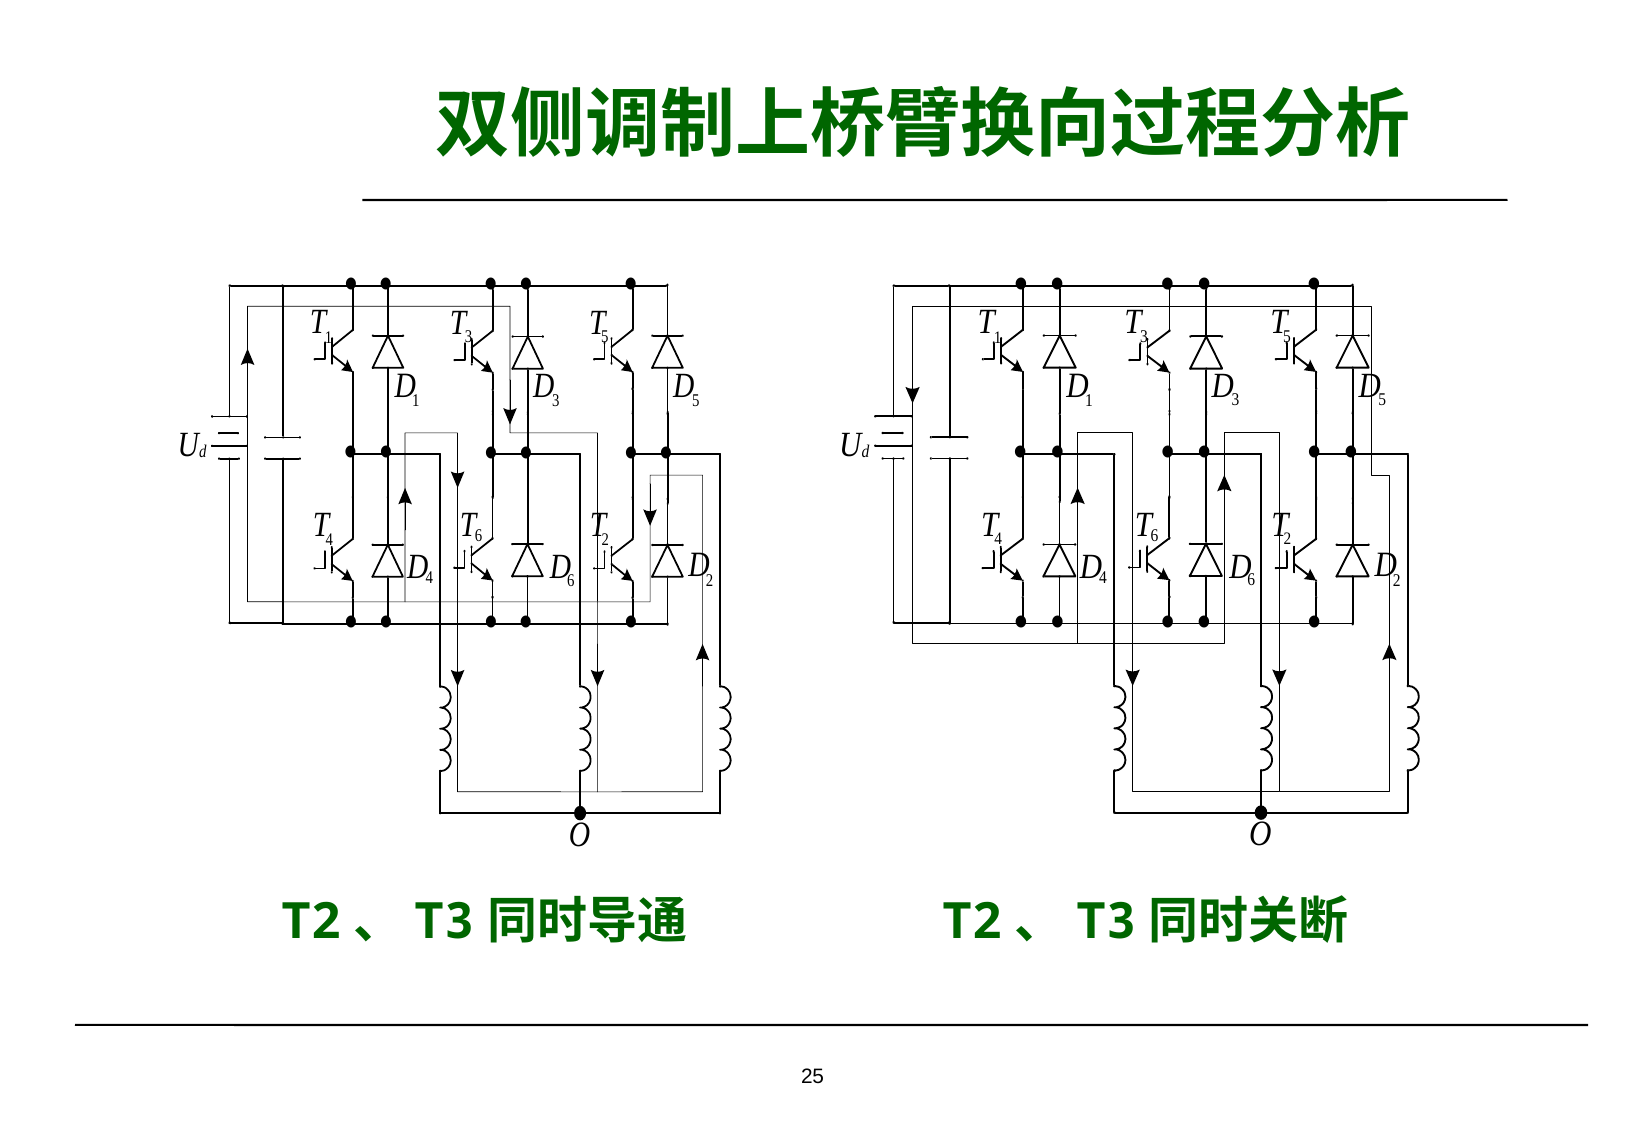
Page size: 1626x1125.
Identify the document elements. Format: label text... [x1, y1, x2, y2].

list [174, 255, 735, 859]
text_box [835, 255, 1423, 858]
text_box T2、T3同时导通 [266, 881, 702, 957]
text_box T2、T3同时关断 [927, 881, 1364, 957]
footer 25 [562, 1049, 1063, 1101]
title 双侧调制上桥臂换向过程分析 [337, 52, 1509, 189]
